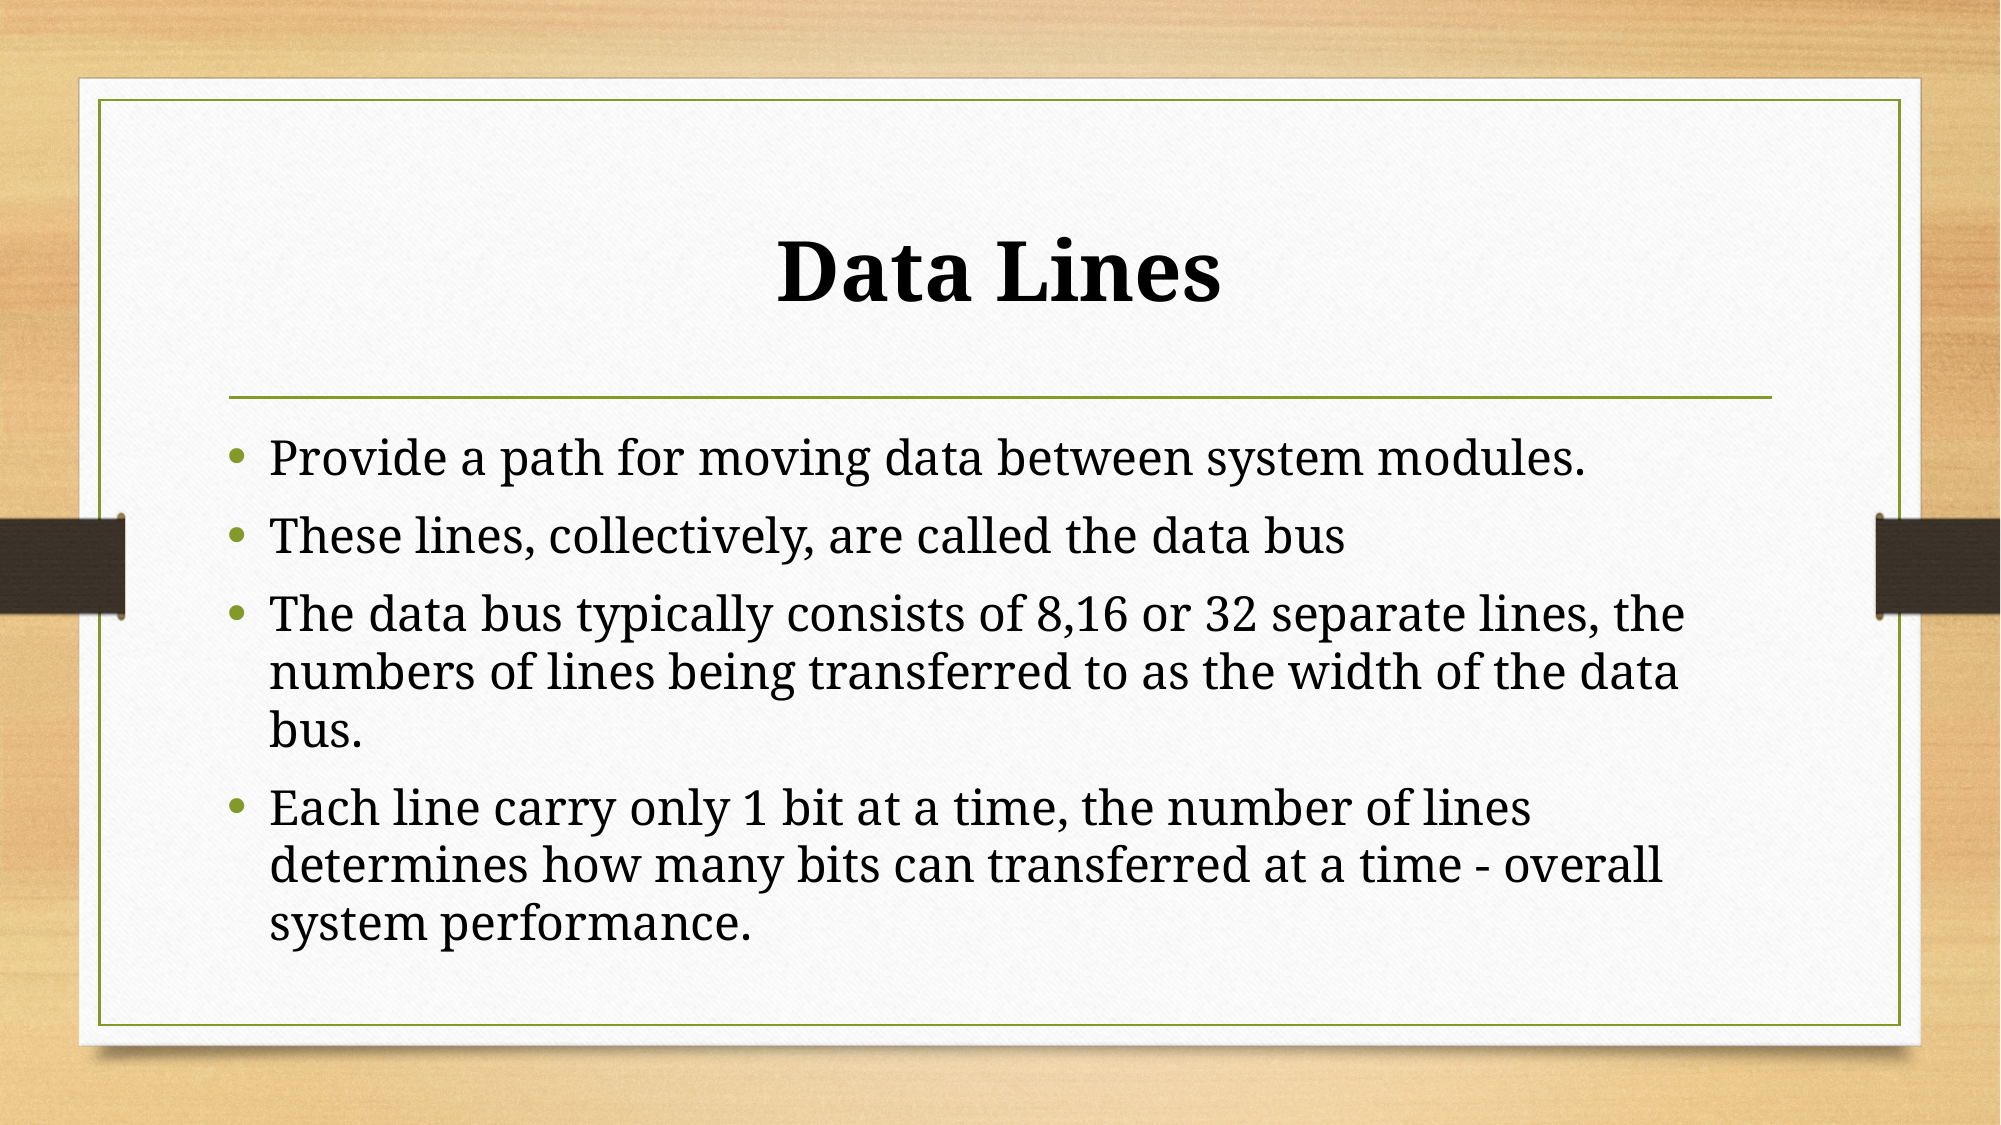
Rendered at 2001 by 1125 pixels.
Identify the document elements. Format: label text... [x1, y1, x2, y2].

title Data Lines [212, 161, 1788, 375]
list Provide a path for moving data between system modules. These lines, collectively, are called the data bus The data bus typically consists of 8,16 or 32 separate lines, the numbers of lines being transferred to as the width of the data bus. Each line carry only 1 bit at a time, the number of lines determines how many bits can transferred at a time - overall system performance. [212, 419, 1788, 964]
picture [0, 0, 2001, 1125]
